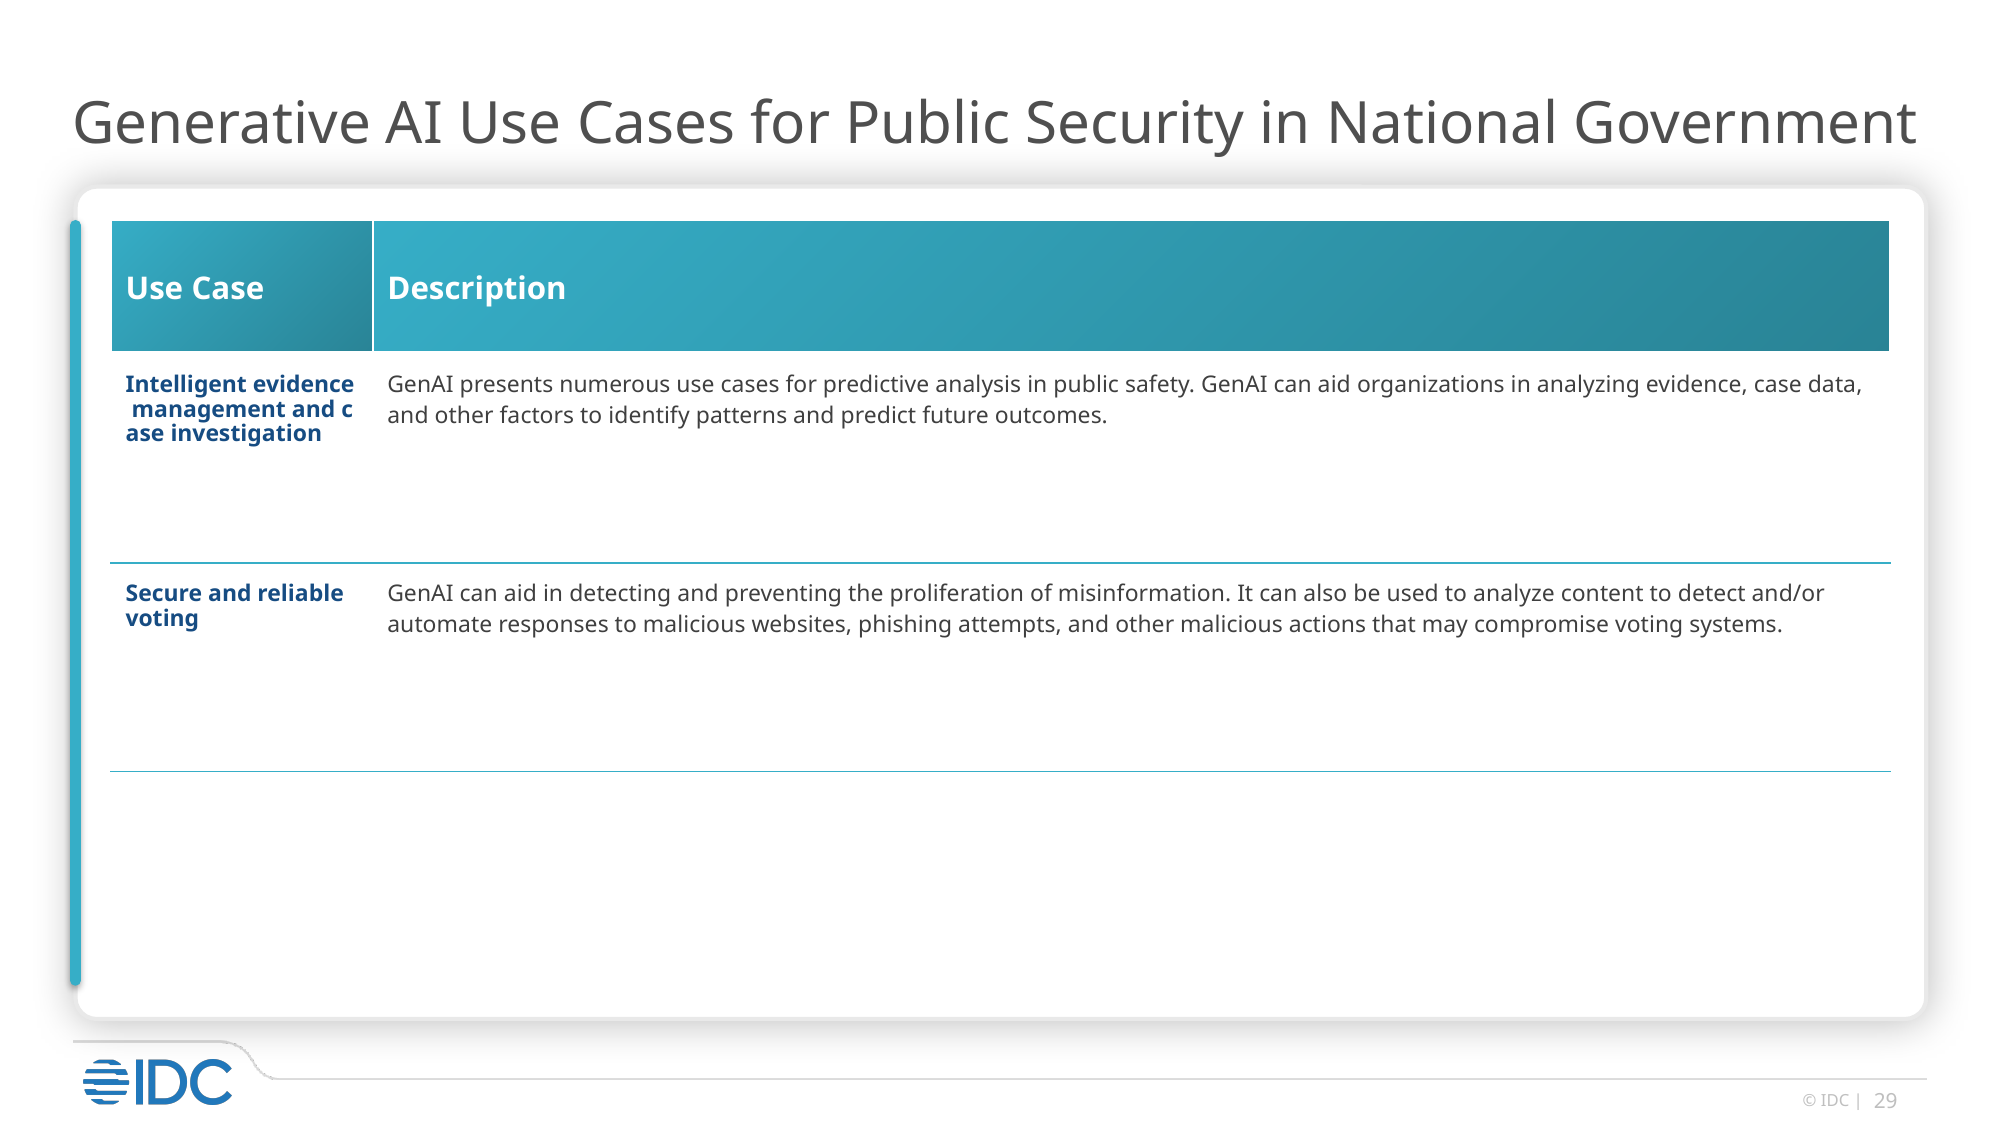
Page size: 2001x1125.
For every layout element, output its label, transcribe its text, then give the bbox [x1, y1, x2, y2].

title Generative AI Use Cases for Public Security in National Government [72, 50, 1927, 185]
picture [73, 1040, 1927, 1105]
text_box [75, 186, 1927, 1020]
